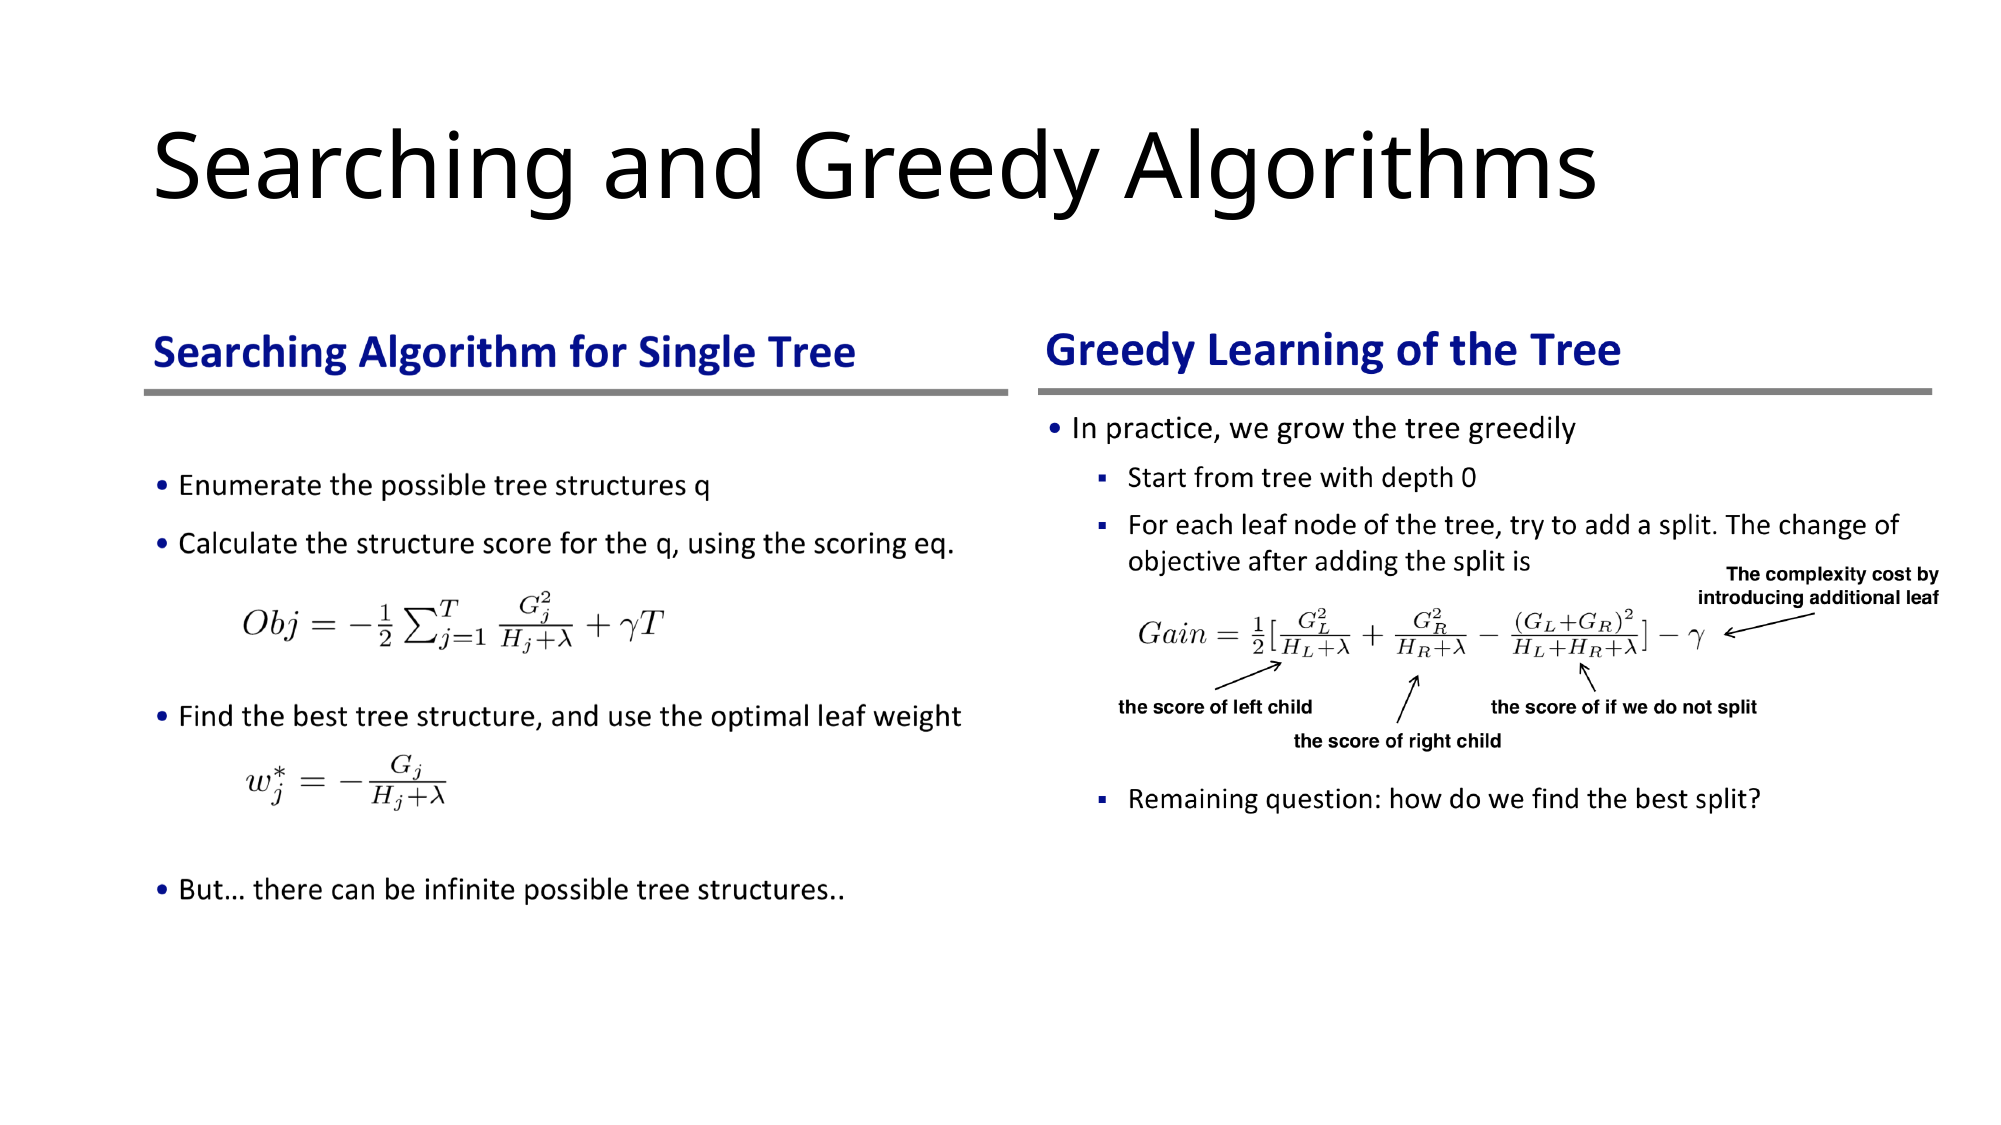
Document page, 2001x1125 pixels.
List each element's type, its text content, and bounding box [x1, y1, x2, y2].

picture [137, 325, 1018, 919]
title Searching and Greedy Algorithms [137, 59, 1863, 278]
picture [1038, 322, 1954, 829]
